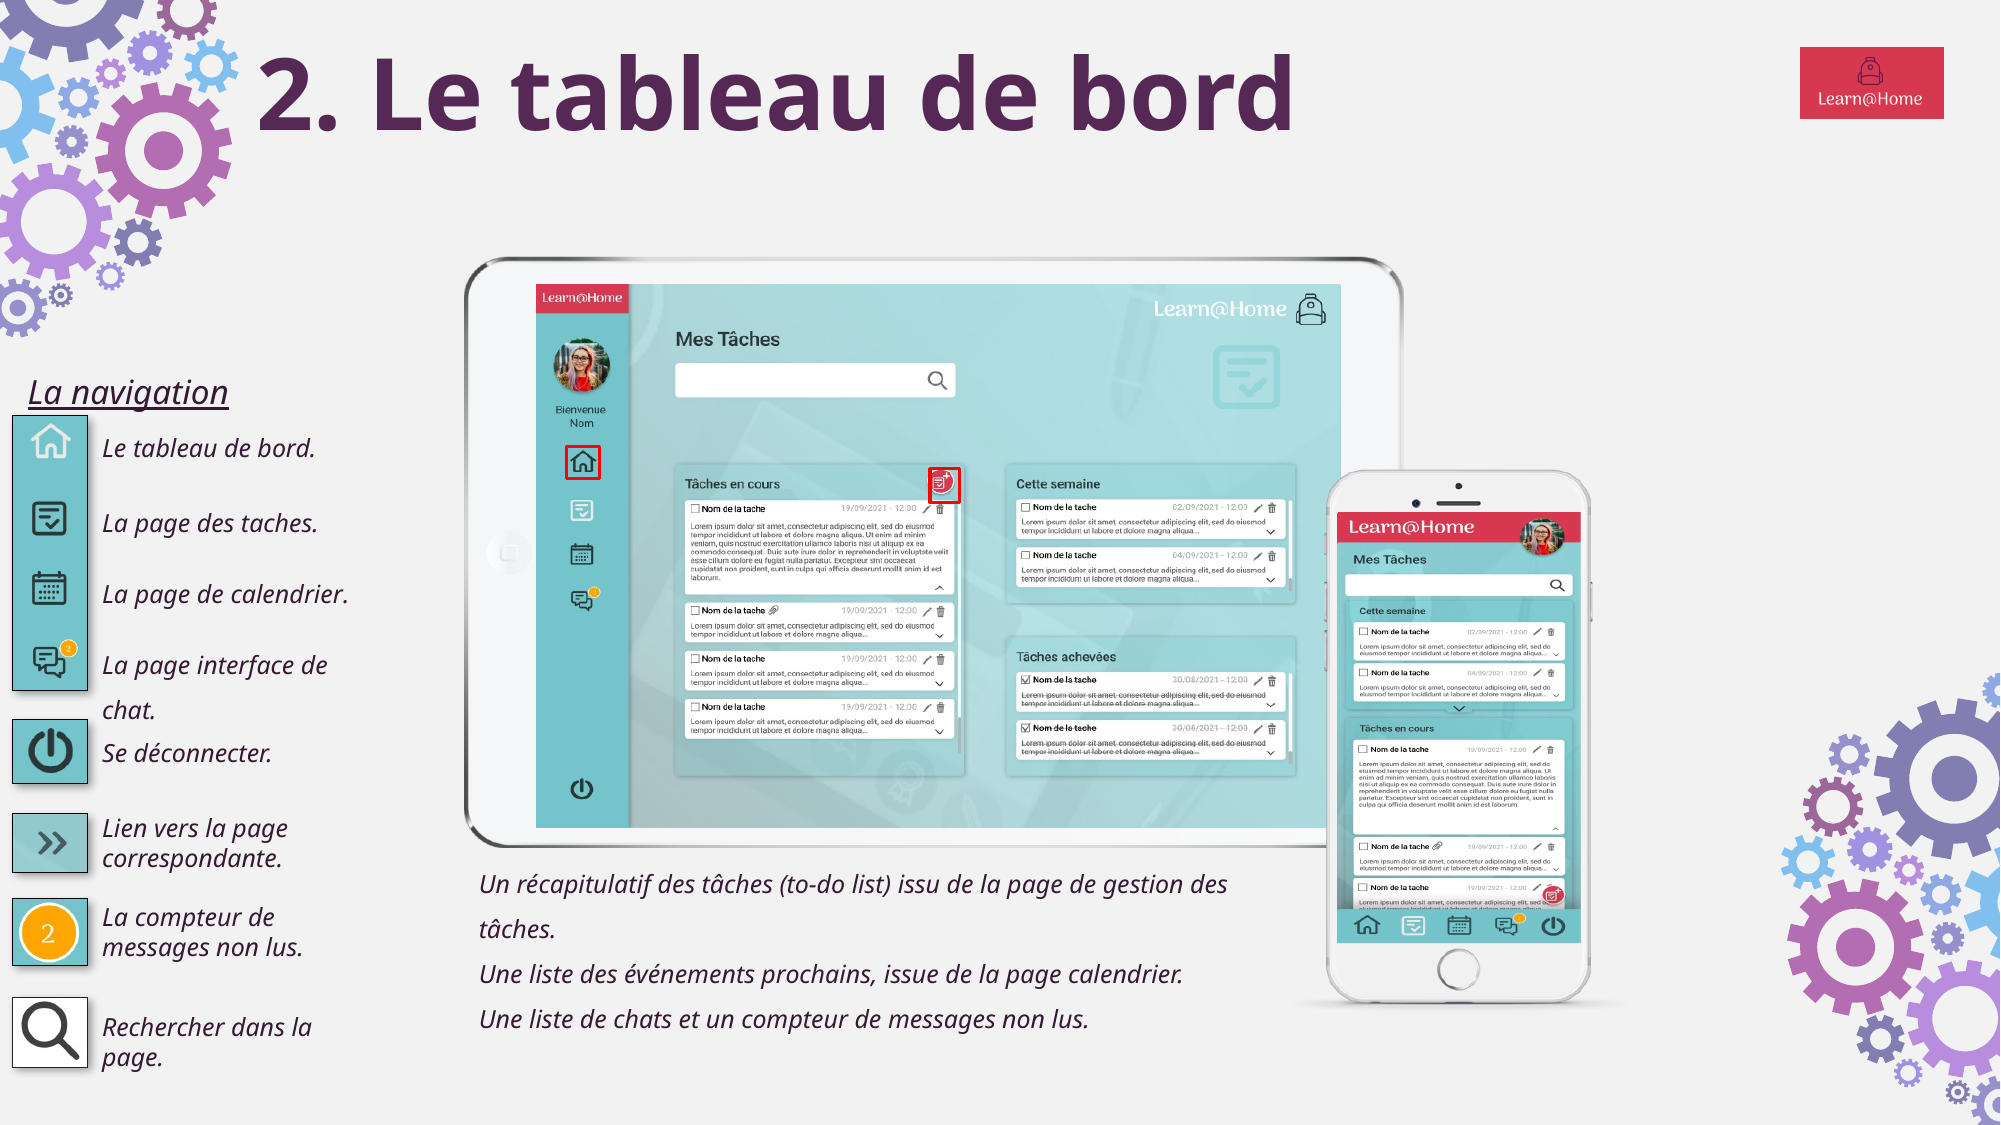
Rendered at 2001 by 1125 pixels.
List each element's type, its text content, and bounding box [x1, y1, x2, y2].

picture [1800, 47, 1944, 119]
picture [12, 997, 88, 1068]
picture [12, 416, 88, 690]
text_box La navigation [12, 343, 390, 419]
text_box 2. Le tableau de bord [241, 23, 1782, 159]
text_box Le tableau de bord. La page des taches. La page de calendrier. La page interface de chat. [87, 419, 390, 714]
text_box Un récapitulatif des tâches (to-do list) issu de la page de gestion des tâches. Une liste des événements prochains, issue de la page calendrier. Une liste de chats et un compteur de messages non lus. [463, 846, 1327, 1041]
text_box Se déconnecter. Lien vers la page correspondante. La compteur de messages non lus. Rechercher dans la page. [87, 714, 390, 1097]
picture [12, 720, 88, 784]
picture [12, 899, 88, 966]
picture [12, 814, 88, 872]
picture [465, 81, 1658, 1038]
